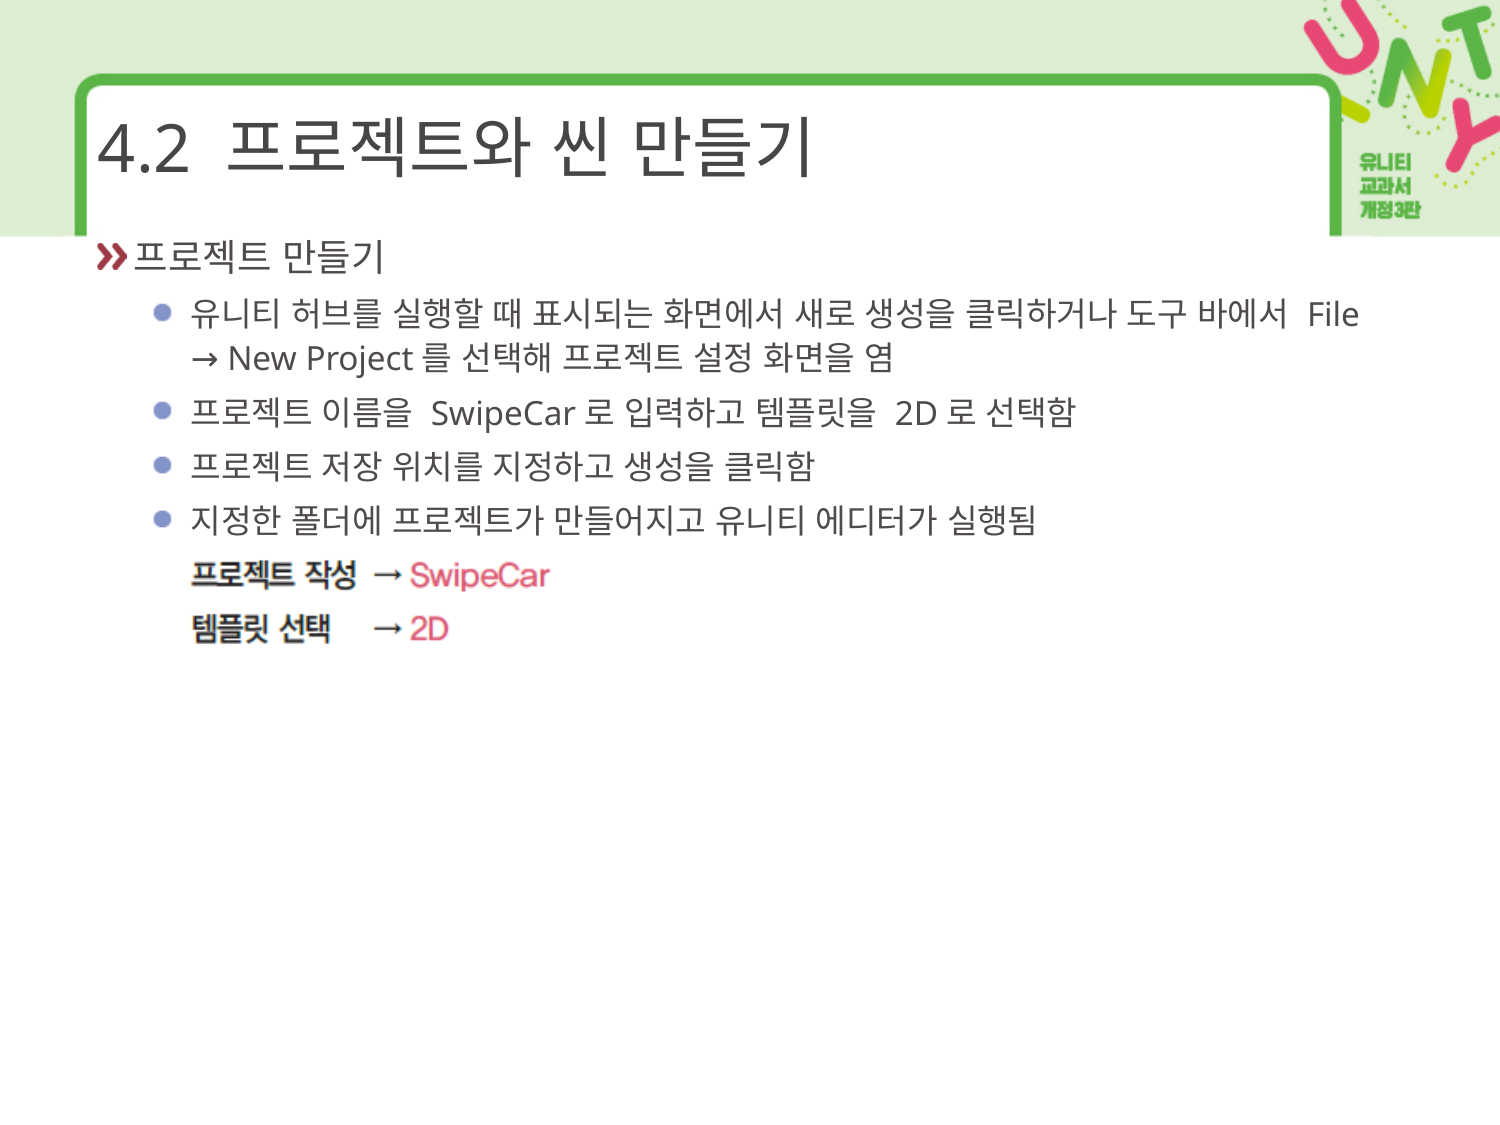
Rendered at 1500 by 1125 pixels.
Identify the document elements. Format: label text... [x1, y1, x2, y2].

title 4.2 프로젝트와 씬 만들기 [82, 61, 1413, 193]
picture [0, 0, 1500, 1125]
list 프로젝트 만들기 유니티 허브를 실행할 때 표시되는 화면에서 새로 생성을 클릭하거나 도구 바에서 File → New Project를 선택해 프로젝트 설정 화면을 염 프로젝트 이름을 SwipeCar로 입력하고 템플릿을 2D로 선택함 프로젝트 저장 위치를 지정하고 생성을 클릭함 지정한 폴더에 프로젝트가 만들어지고 유니티 에디터가 실행됨 [81, 222, 1412, 1037]
